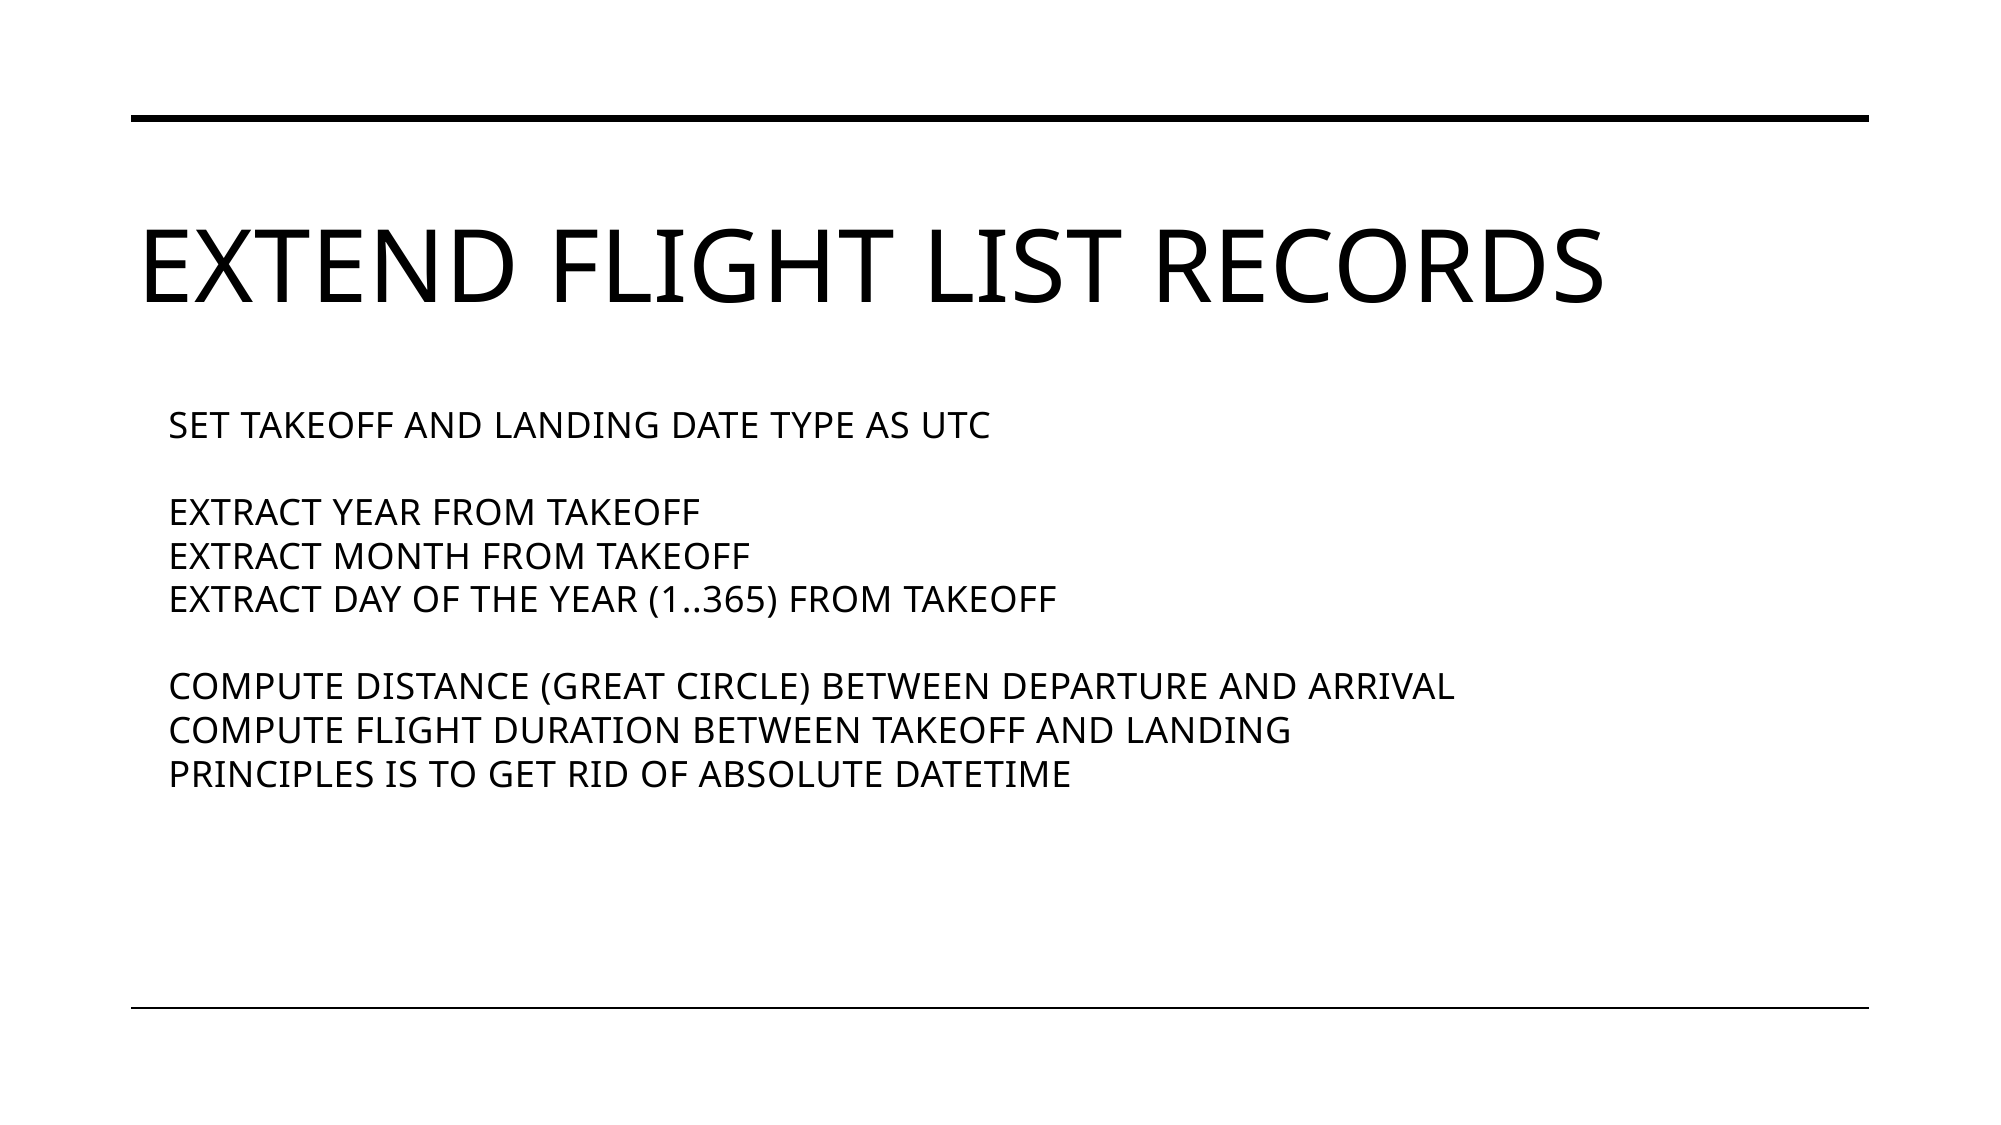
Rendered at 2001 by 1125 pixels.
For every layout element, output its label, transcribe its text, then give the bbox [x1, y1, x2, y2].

title Set takeoff and landing date type as UTC Compute flight distance compute flight duration Extract year from takeoff Extract month from takeoff Extract day of the year (1..365) from takeoff Compute distance (great circle) between departure and arrival compute flight duration between takeoff and landing Principles is to get rid of absolute datetime [153, 391, 1830, 846]
text_box Extend Flight list records [123, 116, 1877, 331]
